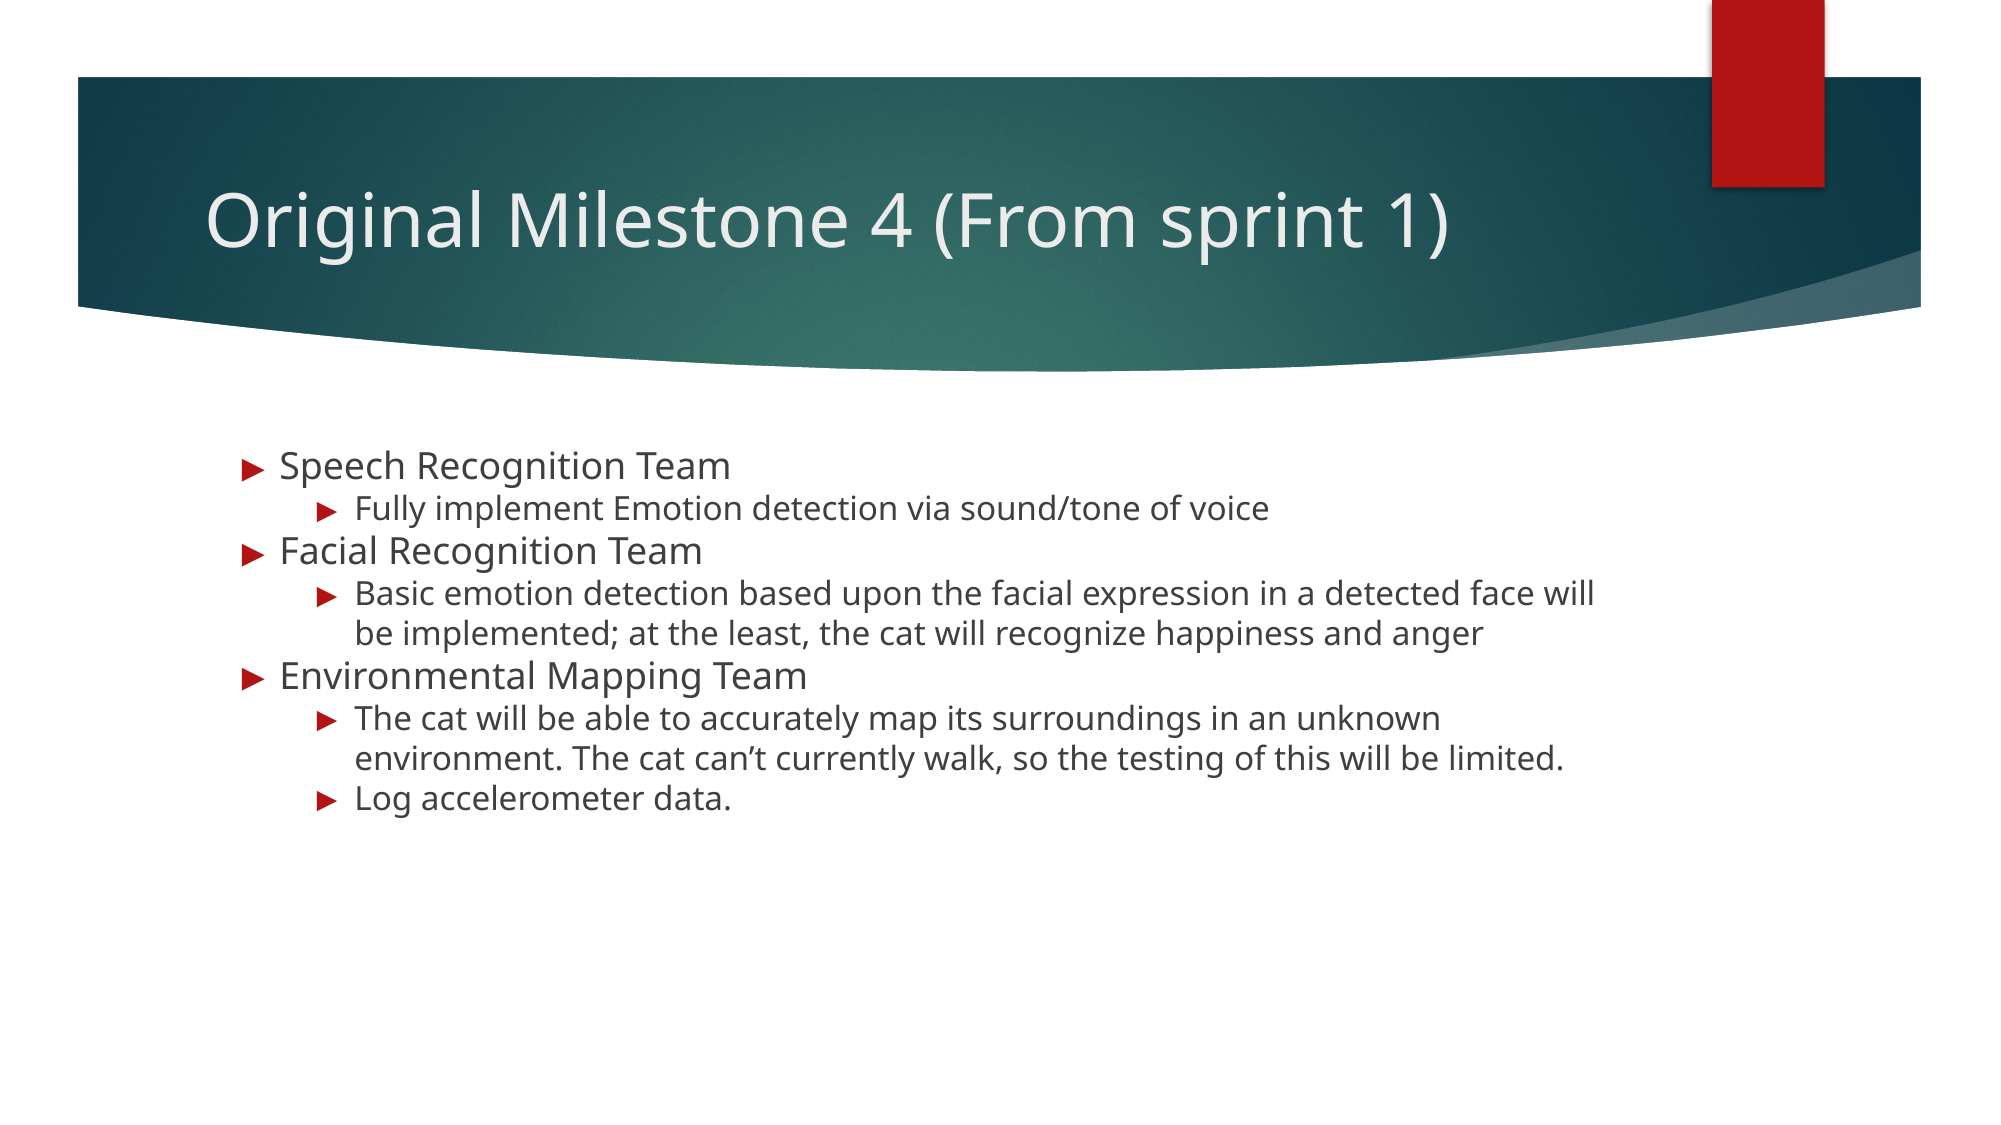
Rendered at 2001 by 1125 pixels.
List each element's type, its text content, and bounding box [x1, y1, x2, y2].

list Speech Recognition Team Fully implement Emotion detection via sound/tone of voice Facial Recognition Team Basic emotion detection based upon the facial expression in a detected face will be implemented; at the least, the cat will recognize happiness and anger Environmental Mapping Team The cat will be able to accurately map its surroundings in an unknown environment. The cat can’t currently walk, so the testing of this will be limited. Log accelerometer data. [189, 427, 1638, 988]
title Original Milestone 4 (From sprint 1) [189, 159, 1638, 276]
picture [79, 78, 1920, 371]
